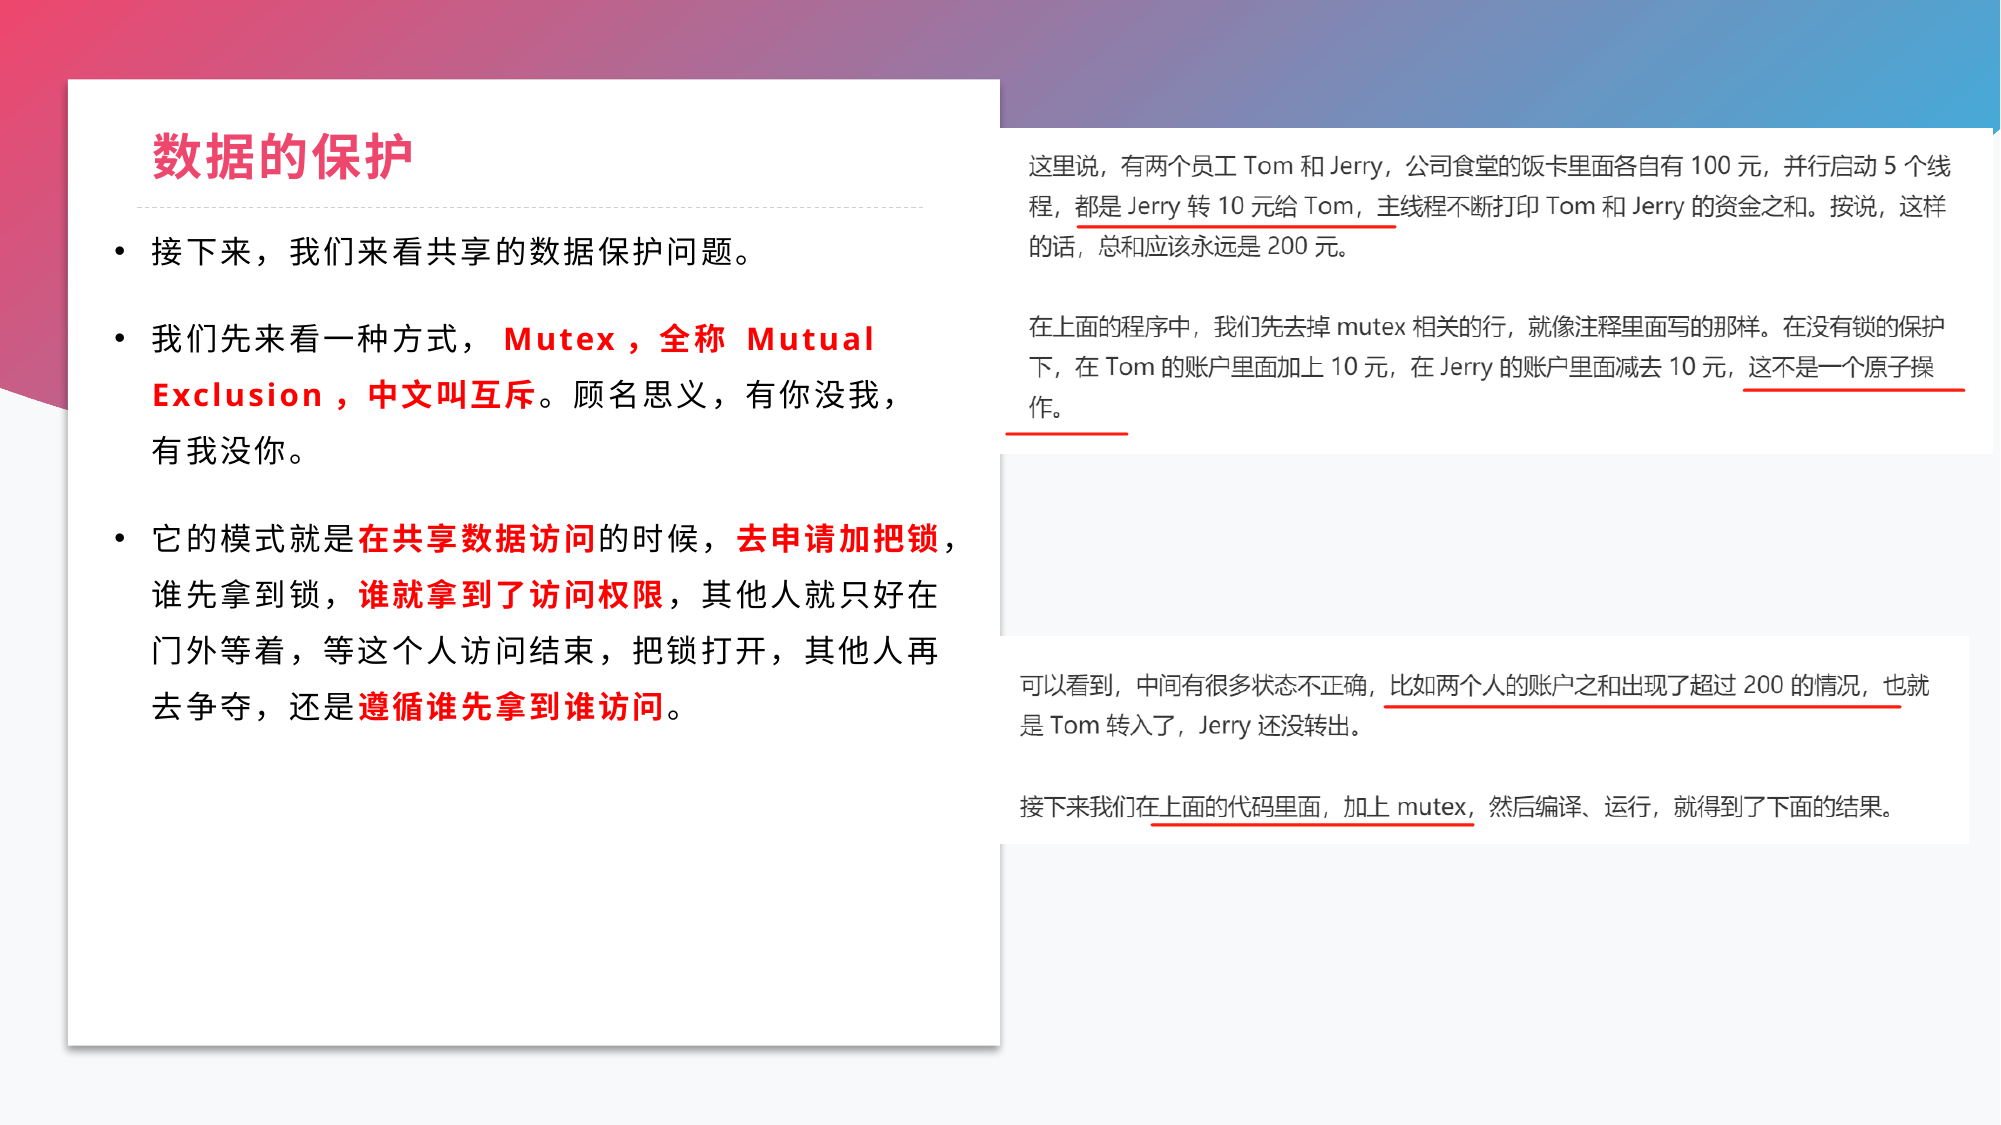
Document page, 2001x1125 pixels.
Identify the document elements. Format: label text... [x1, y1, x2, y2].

picture [999, 636, 1969, 844]
list 接下来，我们来看共享的数据保护问题。 我们先来看一种方式，Mutex，全称 Mutual Exclusion，中文叫互斥。顾名思义，有你没我，有我没你。 它的模式就是在共享数据访问的时候，去申请加把锁，谁先拿到锁，谁就拿到了访问权限，其他人就只好在门外等着，等这个人访问结束，把锁打开，其他人再去争夺，还是遵循谁先拿到谁访问。 [99, 205, 962, 1012]
picture [999, 128, 1993, 454]
title 数据的保护 [137, 111, 924, 208]
